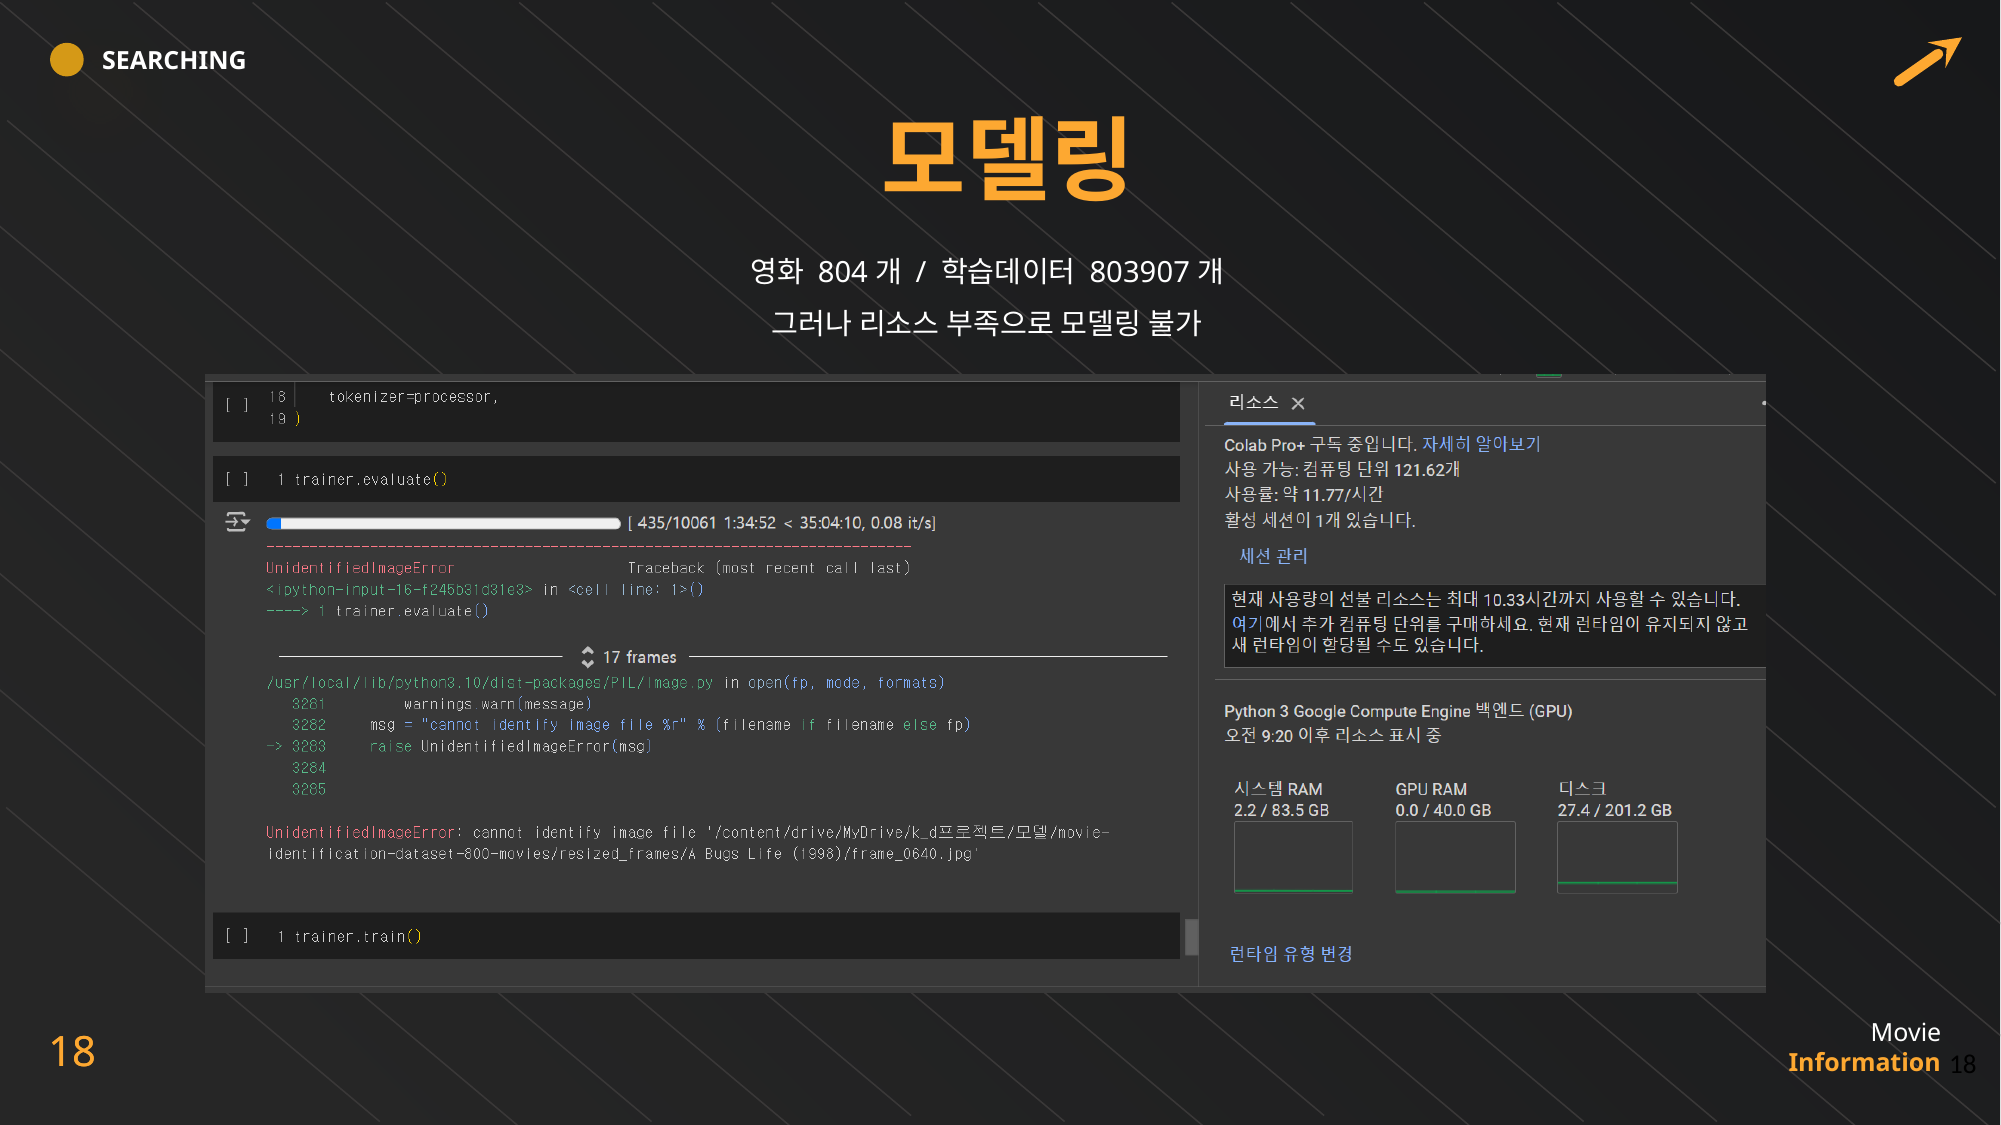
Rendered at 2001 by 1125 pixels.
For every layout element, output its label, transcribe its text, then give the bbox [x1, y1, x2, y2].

text_box 영화 804개 / 학습데이터 803907개 그러나 리소스 부족으로 모델링 불가 [209, 228, 1766, 373]
slide_number ‹#› [1871, 1038, 1992, 1125]
text_box ‹#› [16, 1017, 129, 1090]
text_box 모델링 [313, 94, 1704, 219]
picture [205, 374, 1766, 994]
